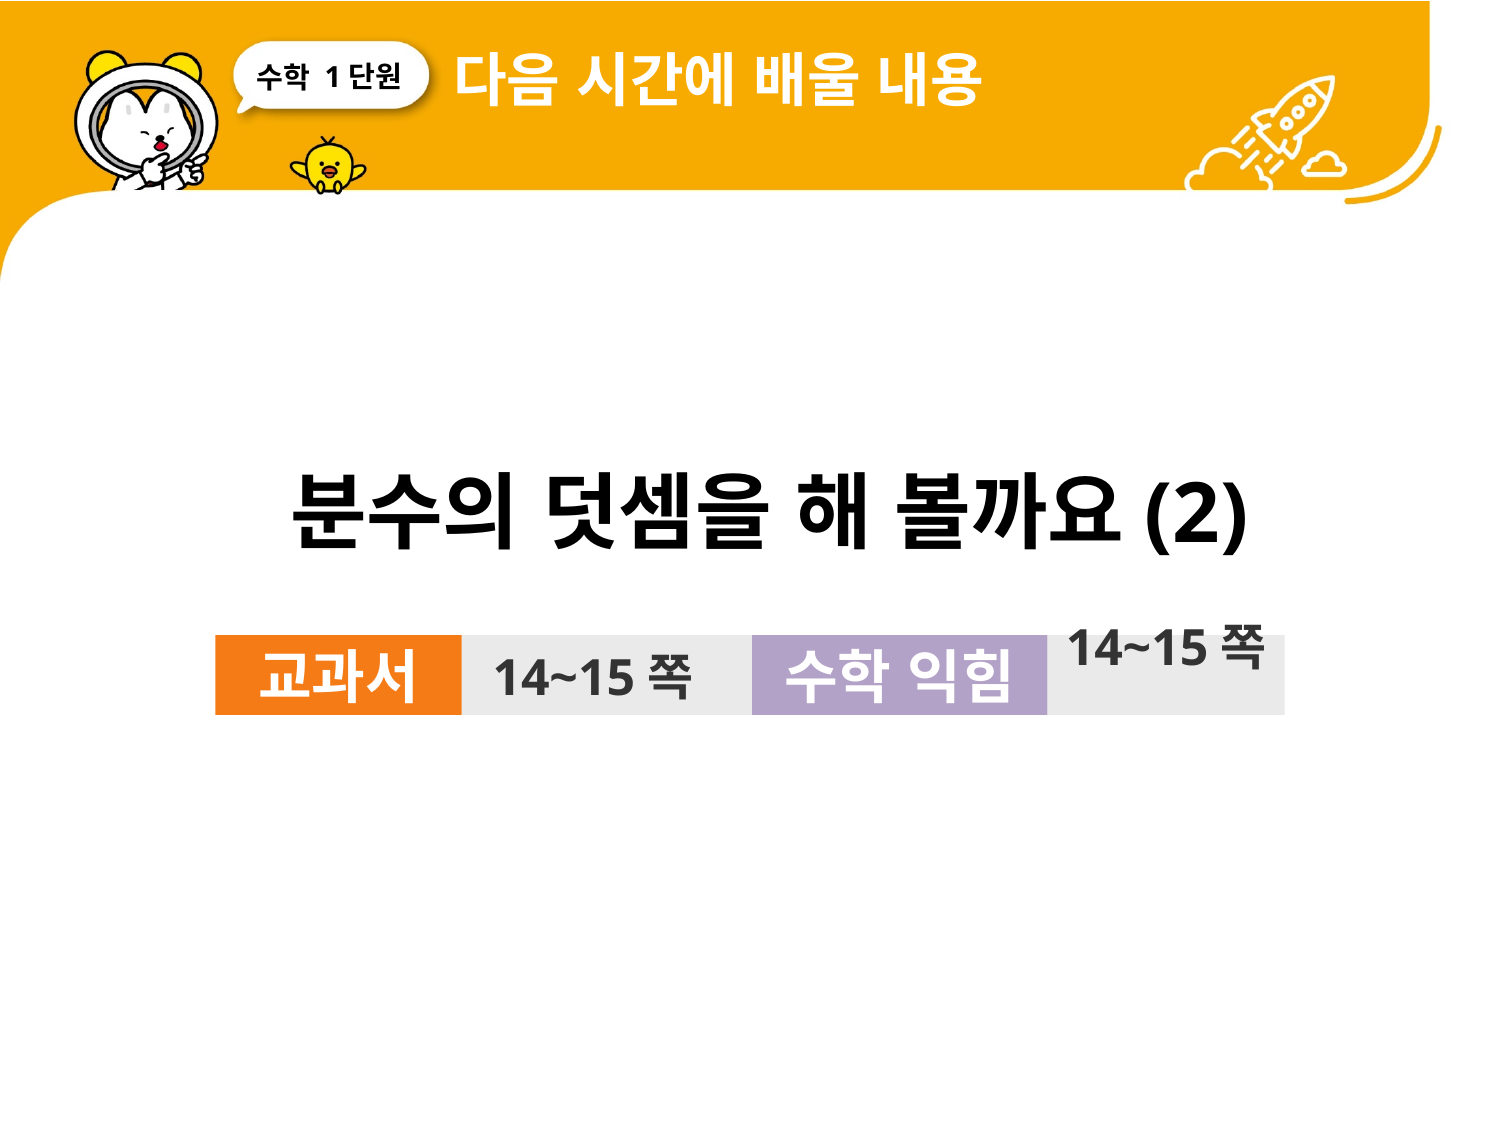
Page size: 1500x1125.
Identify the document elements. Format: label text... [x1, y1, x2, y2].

list 다음 시간에 배울 내용 [438, 39, 1204, 126]
picture [0, 1, 1500, 1124]
text_box 분수의 덧셈을 해 볼까요(2) [188, 384, 1312, 635]
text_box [215, 635, 1285, 715]
list 1단원 [282, 55, 445, 106]
